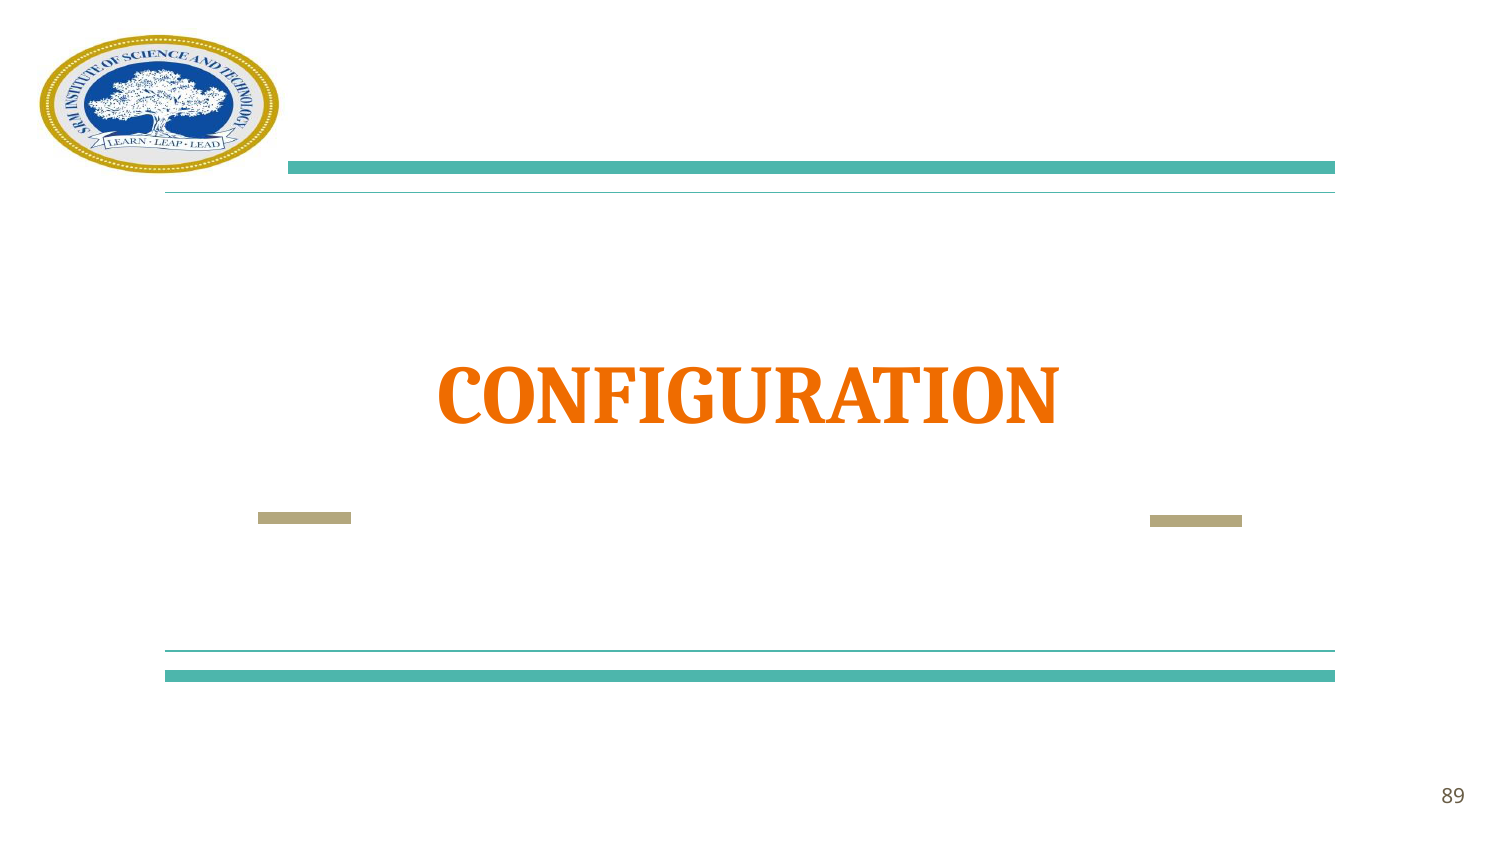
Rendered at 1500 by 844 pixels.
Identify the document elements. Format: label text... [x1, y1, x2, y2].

picture [37, 27, 288, 179]
title CONFIGURATION [164, 287, 1336, 456]
slide_number 89 [1389, 764, 1480, 830]
